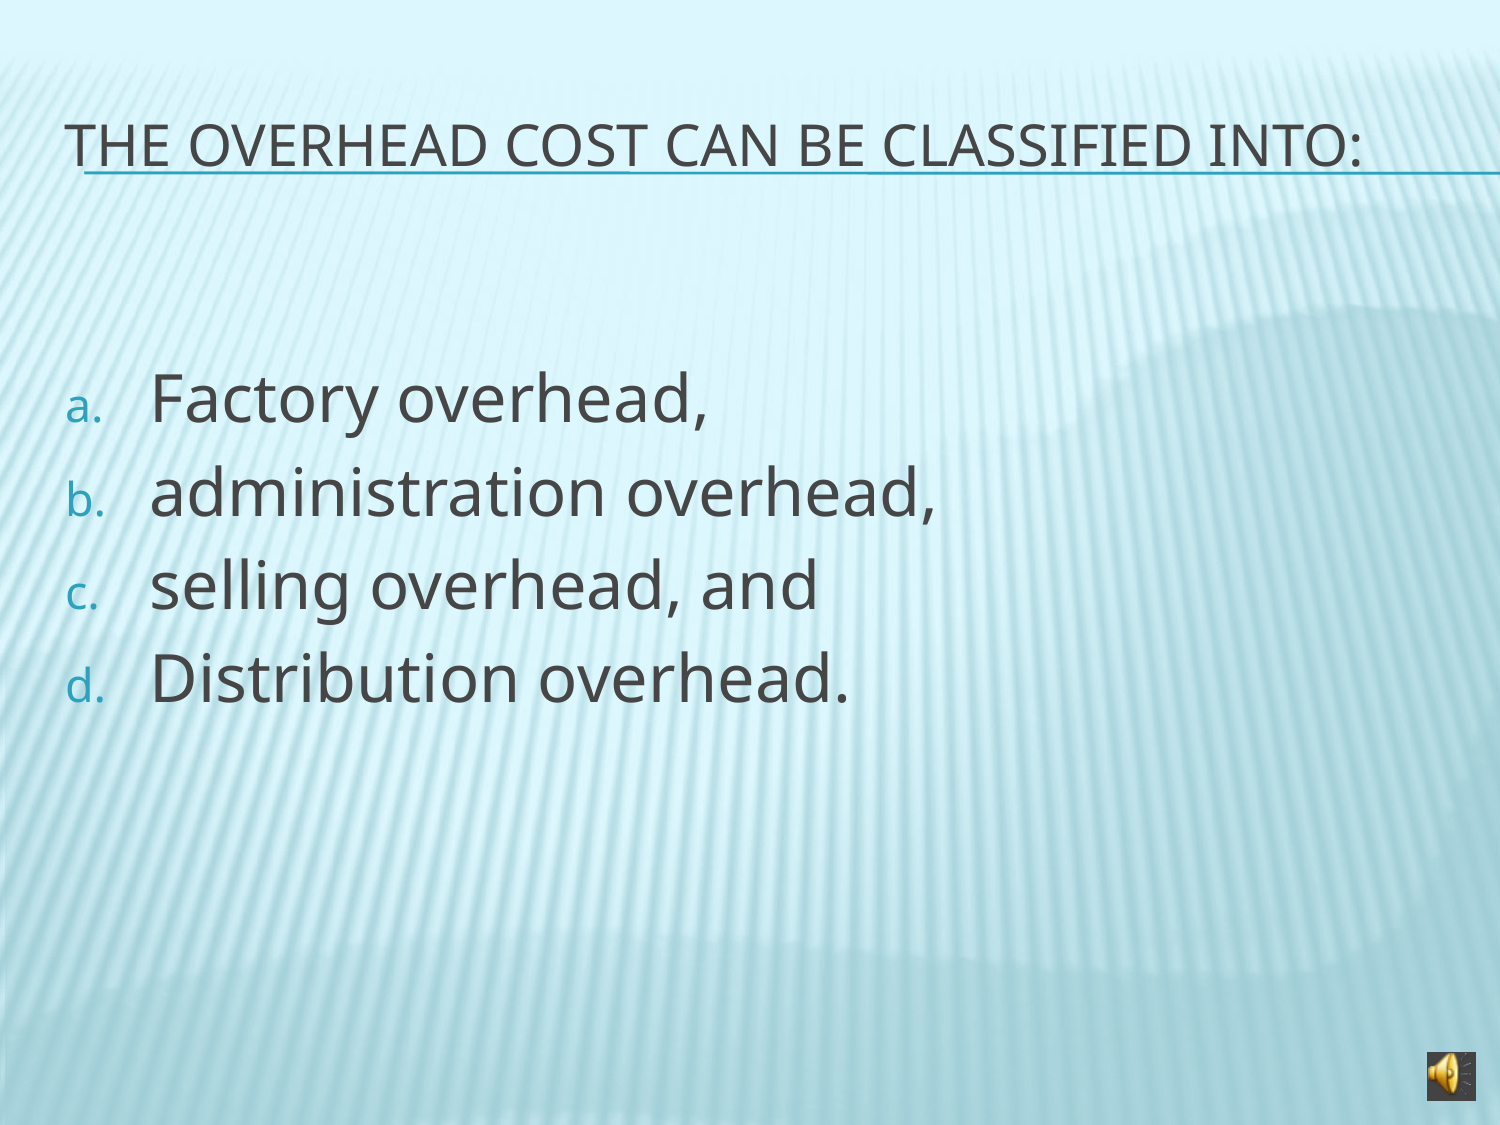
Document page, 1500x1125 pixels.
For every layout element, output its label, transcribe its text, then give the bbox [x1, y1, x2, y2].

title The overhead cost can be classified into: [50, 75, 1475, 213]
picture [1426, 1051, 1477, 1102]
list Factory overhead, administration overhead, selling overhead, and Distribution overhead. [49, 254, 1476, 998]
